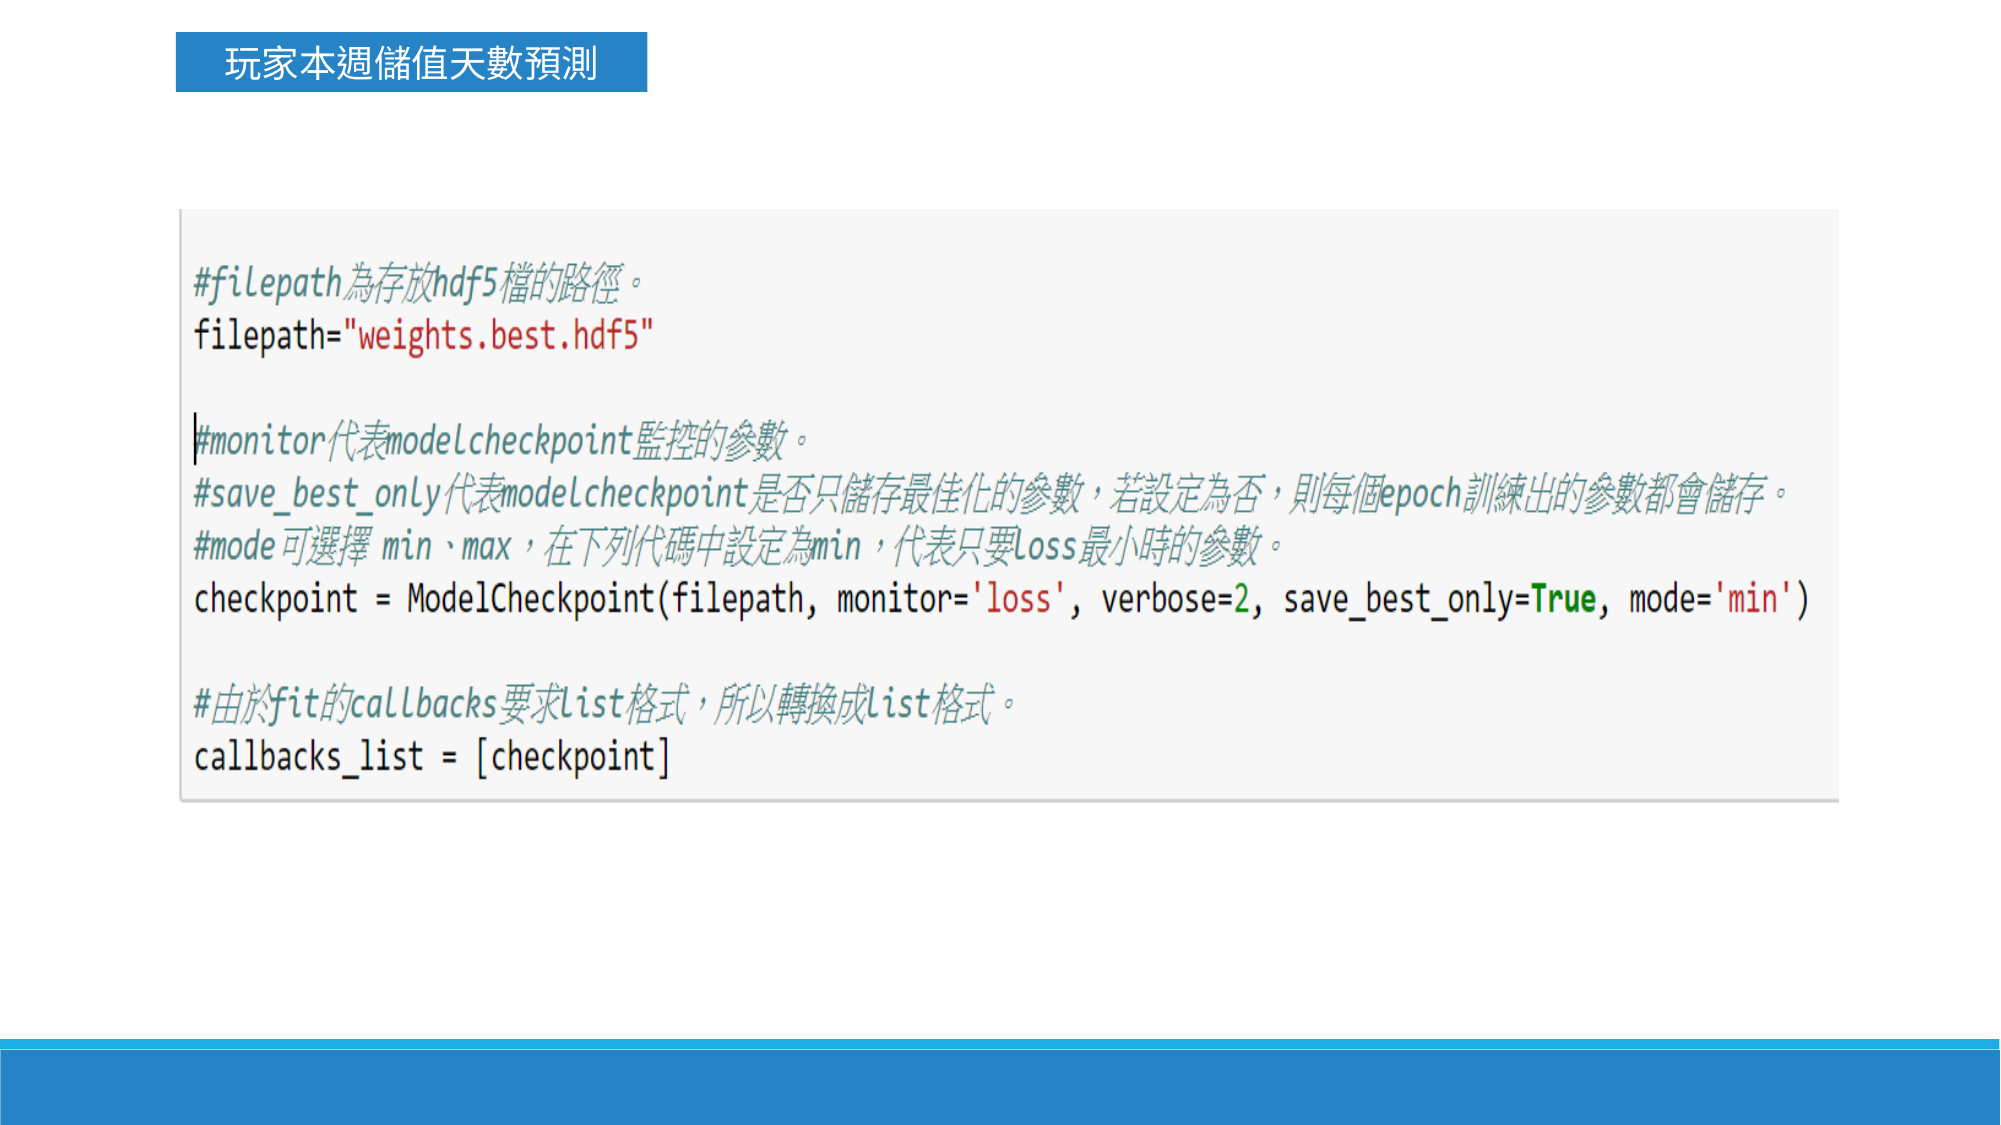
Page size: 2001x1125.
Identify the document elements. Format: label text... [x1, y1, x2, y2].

picture [175, 208, 1840, 806]
text_box 玩家本週儲值天數預測 [175, 32, 648, 92]
